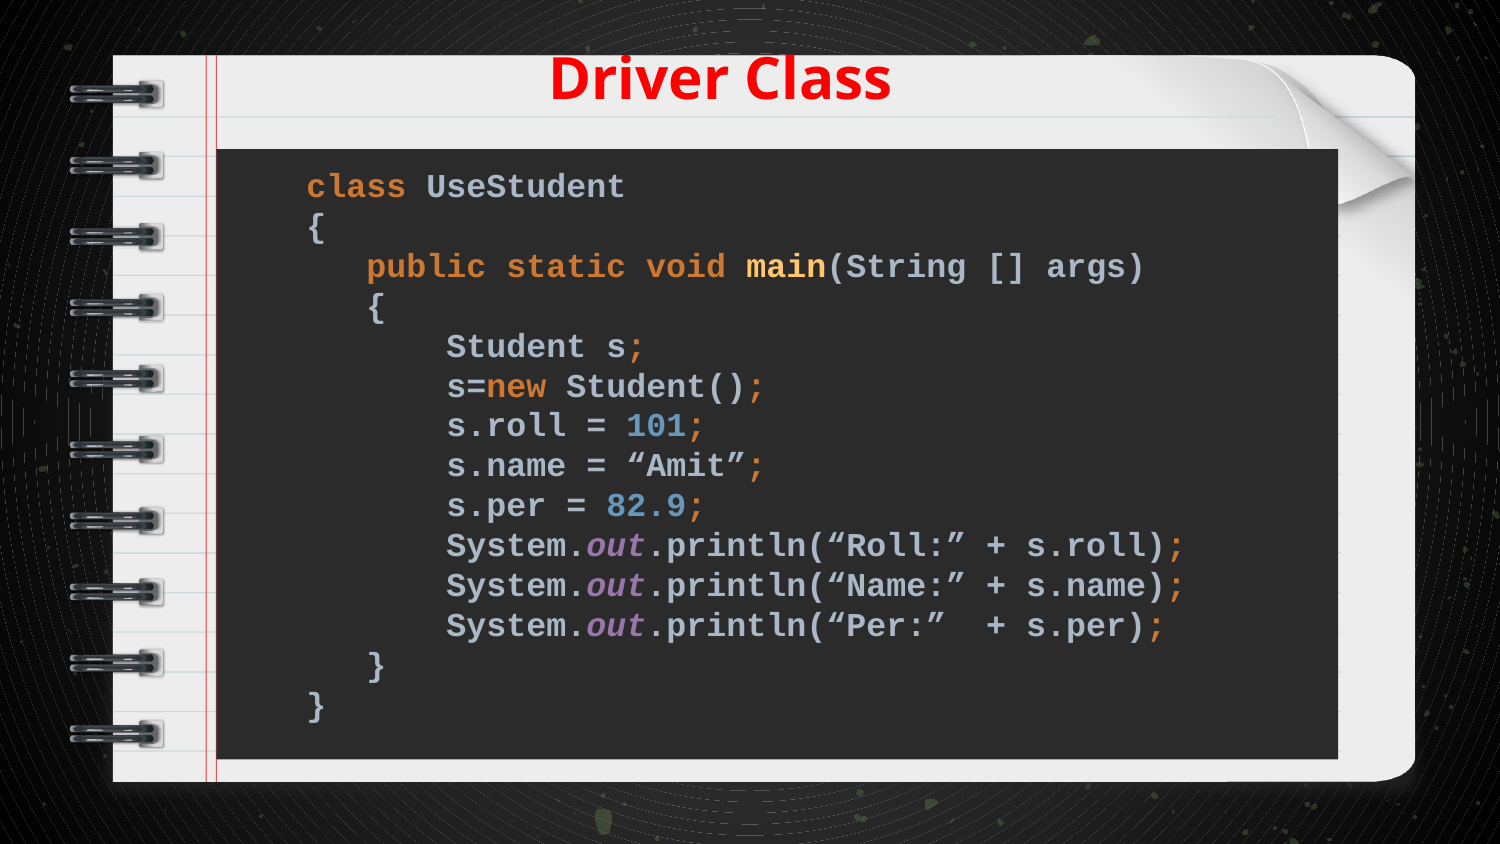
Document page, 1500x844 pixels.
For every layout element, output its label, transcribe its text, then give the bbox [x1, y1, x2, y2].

list class UseStudent { public static void main(String [] args) { Student s; s=new Student(); s.roll = 101; s.name = “Amit”; s.per = 82.9; System.out.println(“Roll:” + s.roll); System.out.println(“Name:” + s.name); System.out.println(“Per:” + s.per); } } [216, 149, 1339, 760]
picture [0, 0, 1500, 844]
title Driver Class [216, 39, 1225, 123]
